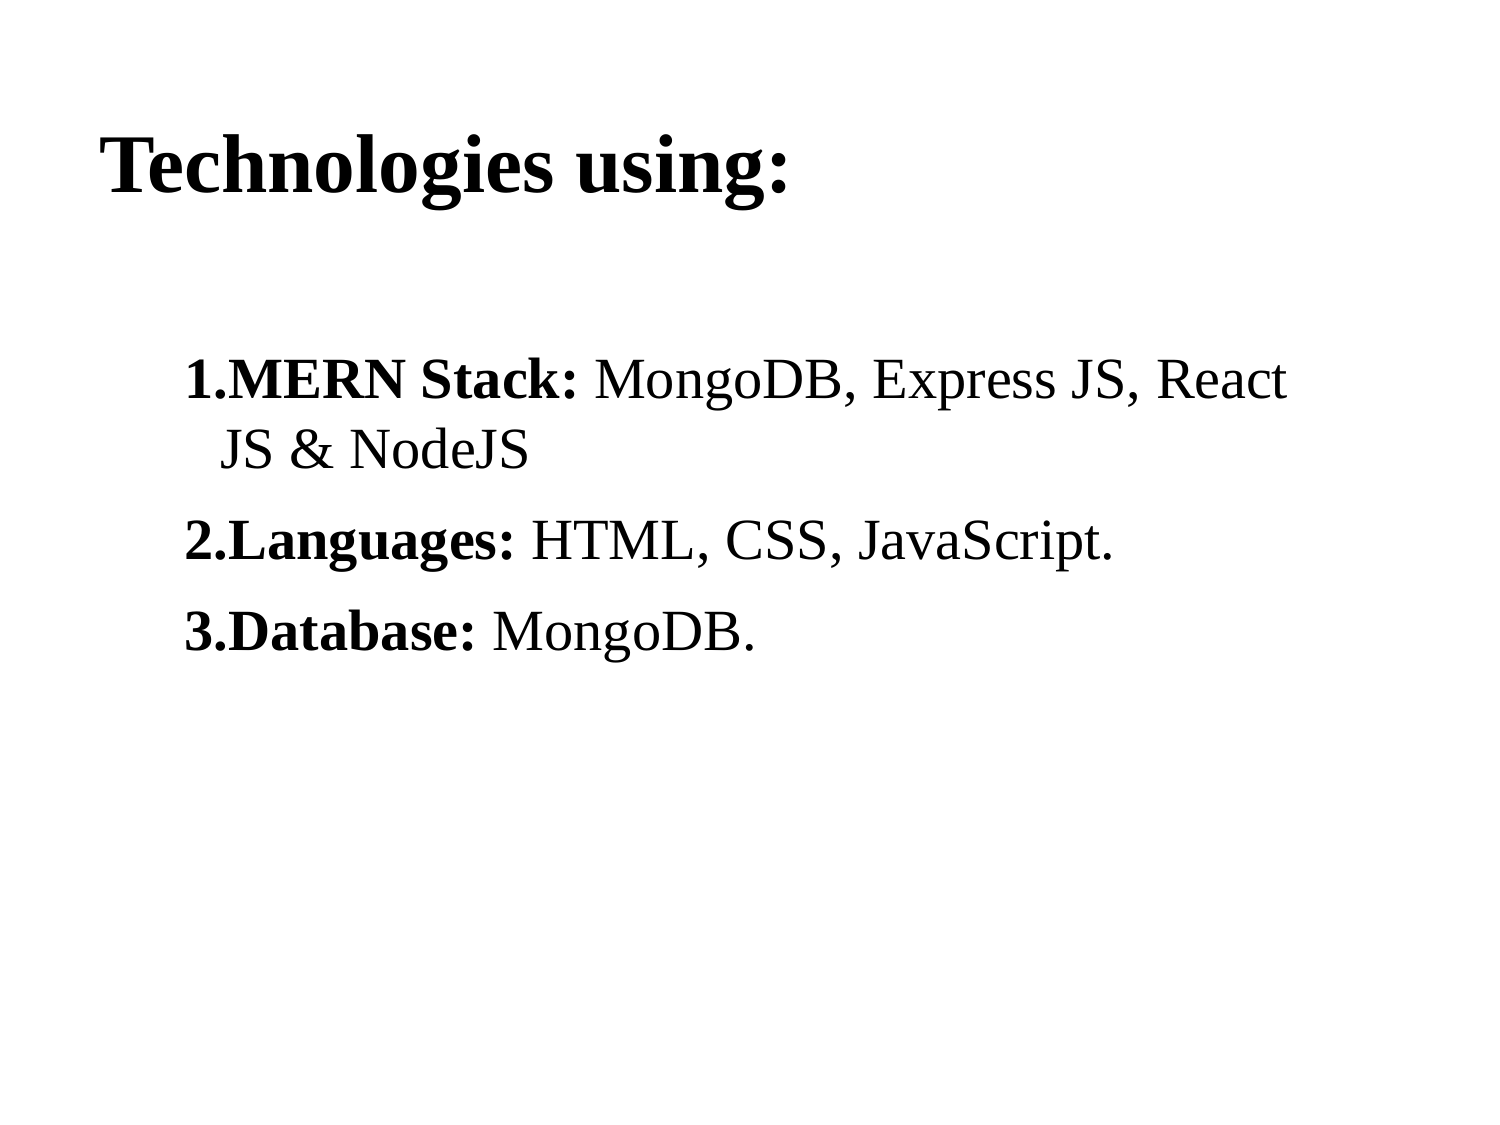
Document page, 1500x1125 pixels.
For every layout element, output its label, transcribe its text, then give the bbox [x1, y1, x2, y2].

text_box Technologies using: [84, 101, 835, 287]
text_box MERN Stack: MongoDB, Express JS, React JS & NodeJS Languages: HTML, CSS, JavaScript. Database: MongoDB. [170, 333, 1318, 670]
